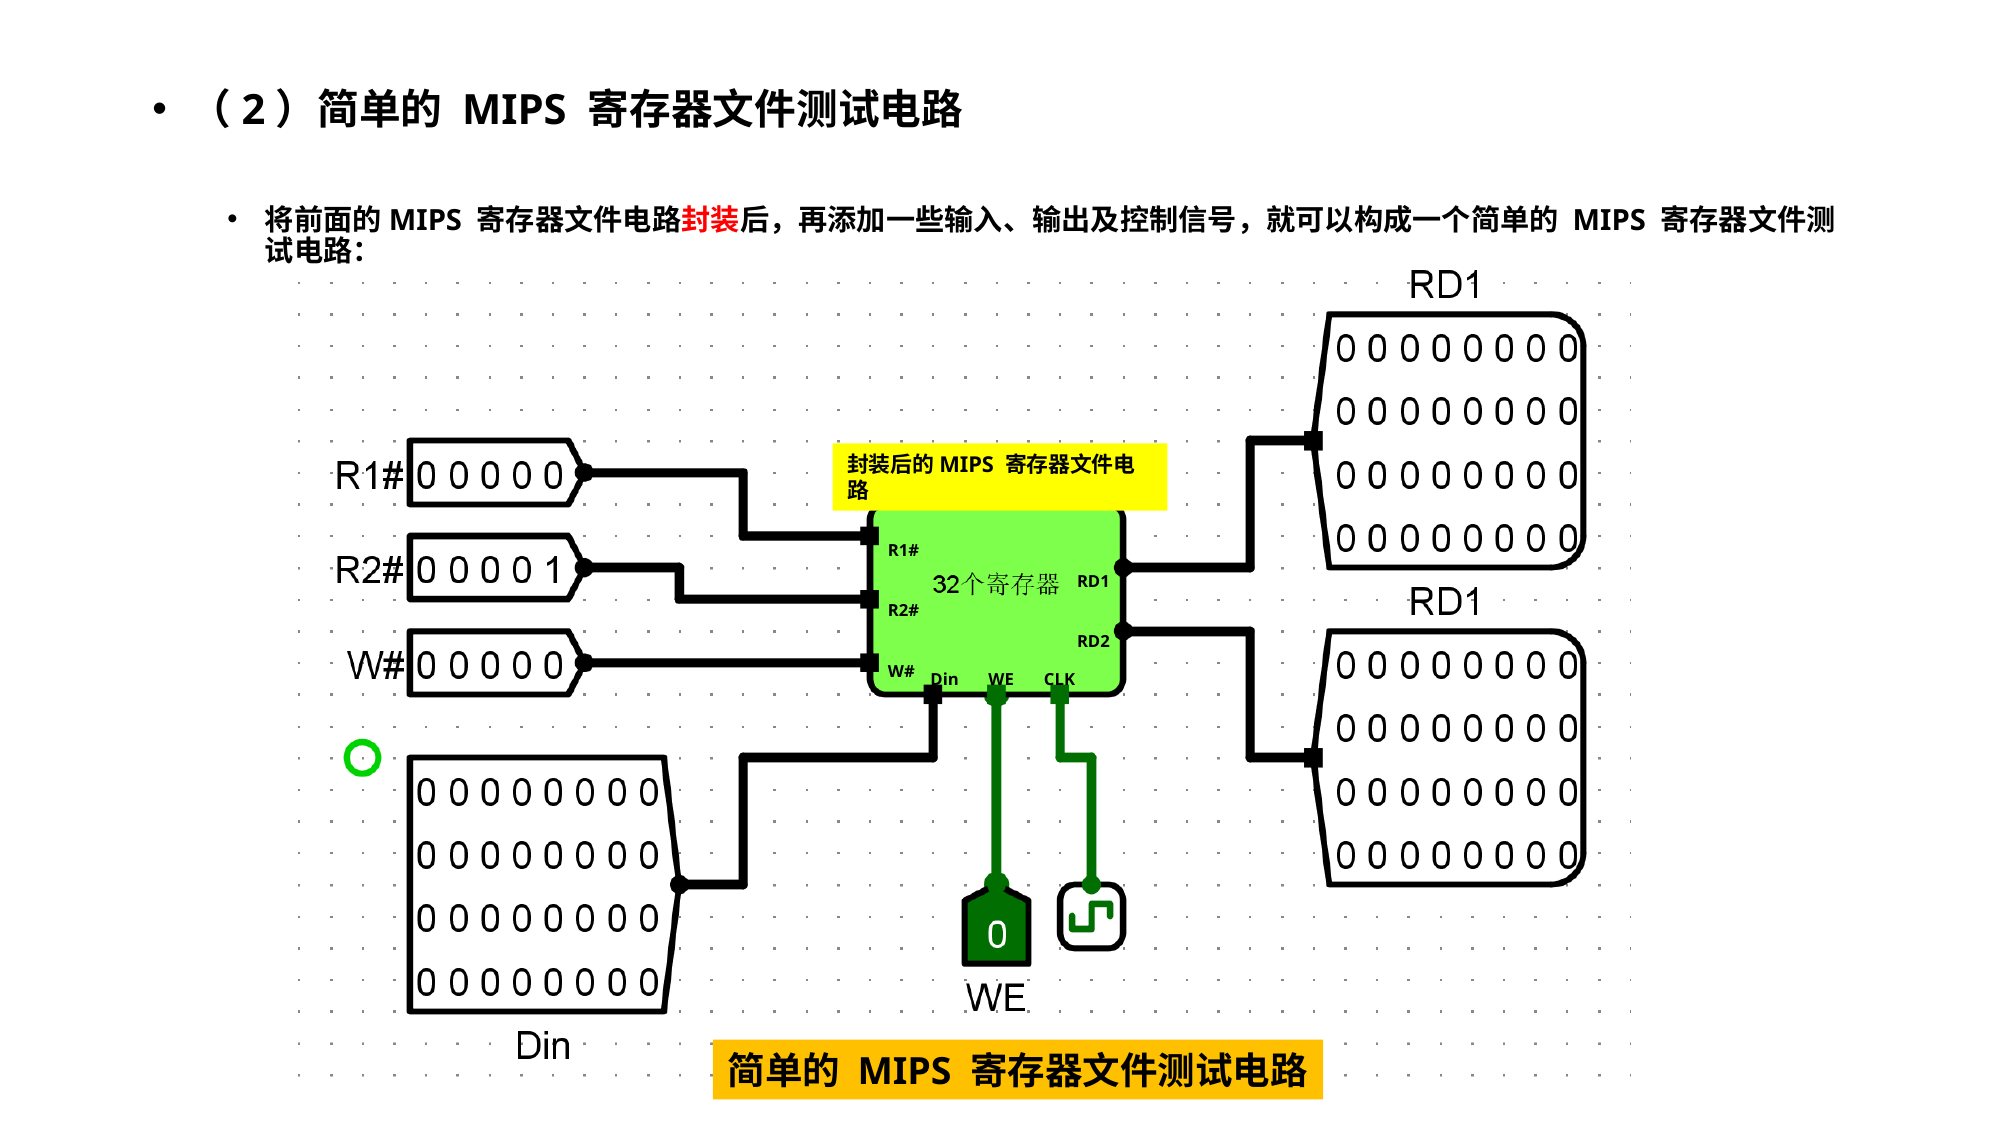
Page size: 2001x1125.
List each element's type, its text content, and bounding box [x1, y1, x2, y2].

list （2）简单的 MIPS 寄存器文件测试电路 将前面的MIPS 寄存器文件电路封装后，再添加一些输入、输出及控制信号，就可以构成一个简单的 MIPS 寄存器文件测试电路： [137, 80, 1863, 795]
text_box 简单的 MIPS 寄存器文件测试电路 [712, 1081, 1324, 1100]
picture [291, 257, 1631, 1081]
